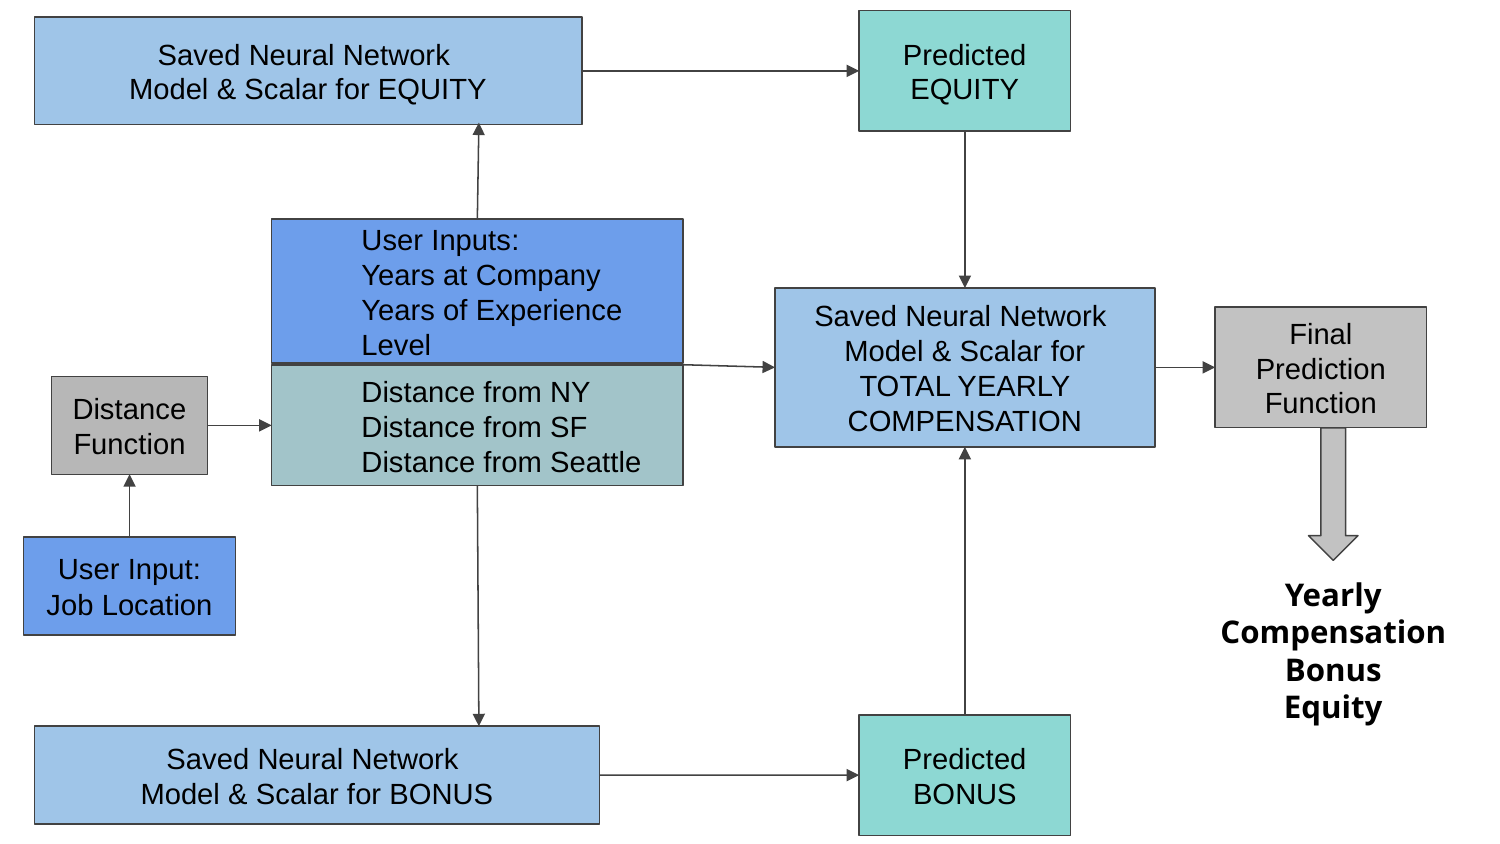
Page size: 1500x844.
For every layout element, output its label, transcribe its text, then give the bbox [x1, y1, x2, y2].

text_box Saved Neural Network Model & Scalar for BONUS [34, 726, 600, 824]
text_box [682, 364, 776, 368]
text_box Yearly Compensation Bonus Equity [1154, 560, 1500, 741]
text_box Predicted EQUITY [859, 10, 1071, 132]
text_box Saved Neural Network Model & Scalar for TOTAL YEARLY COMPENSATION [774, 287, 1155, 447]
text_box [1308, 427, 1359, 560]
text_box User Inputs: Years at Company Years of Experience Level [271, 219, 684, 364]
text_box User Input: Job Location [23, 536, 236, 635]
text_box Distance Function [51, 376, 208, 475]
text_box Predicted BONUS [859, 714, 1071, 836]
text_box Final Prediction Function [1215, 307, 1427, 428]
text_box Distance from NY Distance from SF Distance from Seattle [271, 365, 684, 486]
text_box Saved Neural Network Model & Scalar for EQUITY [34, 17, 582, 125]
